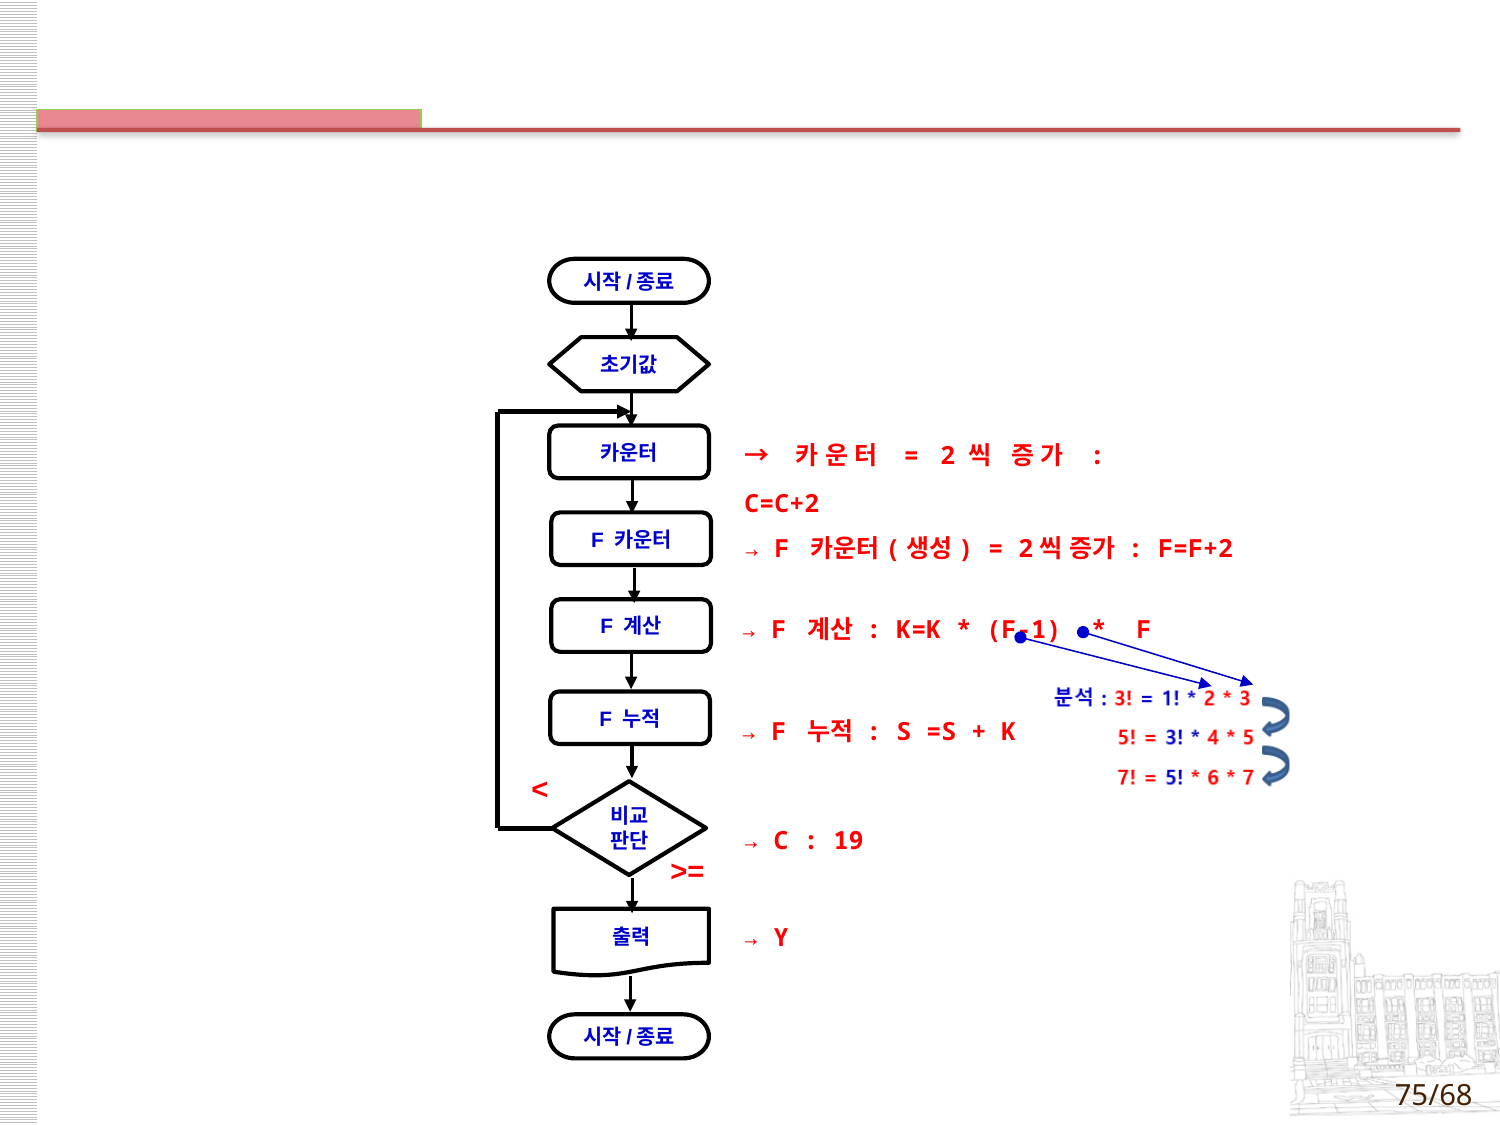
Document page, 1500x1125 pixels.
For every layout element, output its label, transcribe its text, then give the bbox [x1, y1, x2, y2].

text_box → 카운터 = 2씩 증가 : C=C+2 [729, 414, 1120, 506]
text_box 카운터 [636, 423, 712, 481]
text_box >= [640, 845, 735, 895]
text_box 출력 [551, 906, 711, 978]
text_box → F 누적 : S =S + K [726, 690, 1038, 753]
text_box 시작/종료 [547, 1012, 711, 1061]
picture [1290, 874, 1500, 1125]
picture [1043, 679, 1321, 812]
text_box F 계산 [636, 597, 714, 654]
text_box → C : 19 [728, 799, 923, 862]
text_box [497, 411, 632, 829]
text_box → F 계산 : K=K * (F-1) * F [726, 588, 1291, 651]
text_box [1020, 637, 1078, 687]
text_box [1082, 631, 1254, 685]
text_box → Y [728, 896, 923, 959]
text_box 비교 판단 [562, 783, 709, 877]
text_box 초기값 [547, 335, 712, 394]
text_box F 누적 [636, 689, 713, 747]
text_box 시작/종료 [547, 256, 711, 305]
text_box → F 카운터(생성) = 2씩 증가 : F=F+2 [729, 506, 1254, 570]
text_box F 카운터 [636, 510, 714, 568]
text_box [0, 34, 1156, 110]
